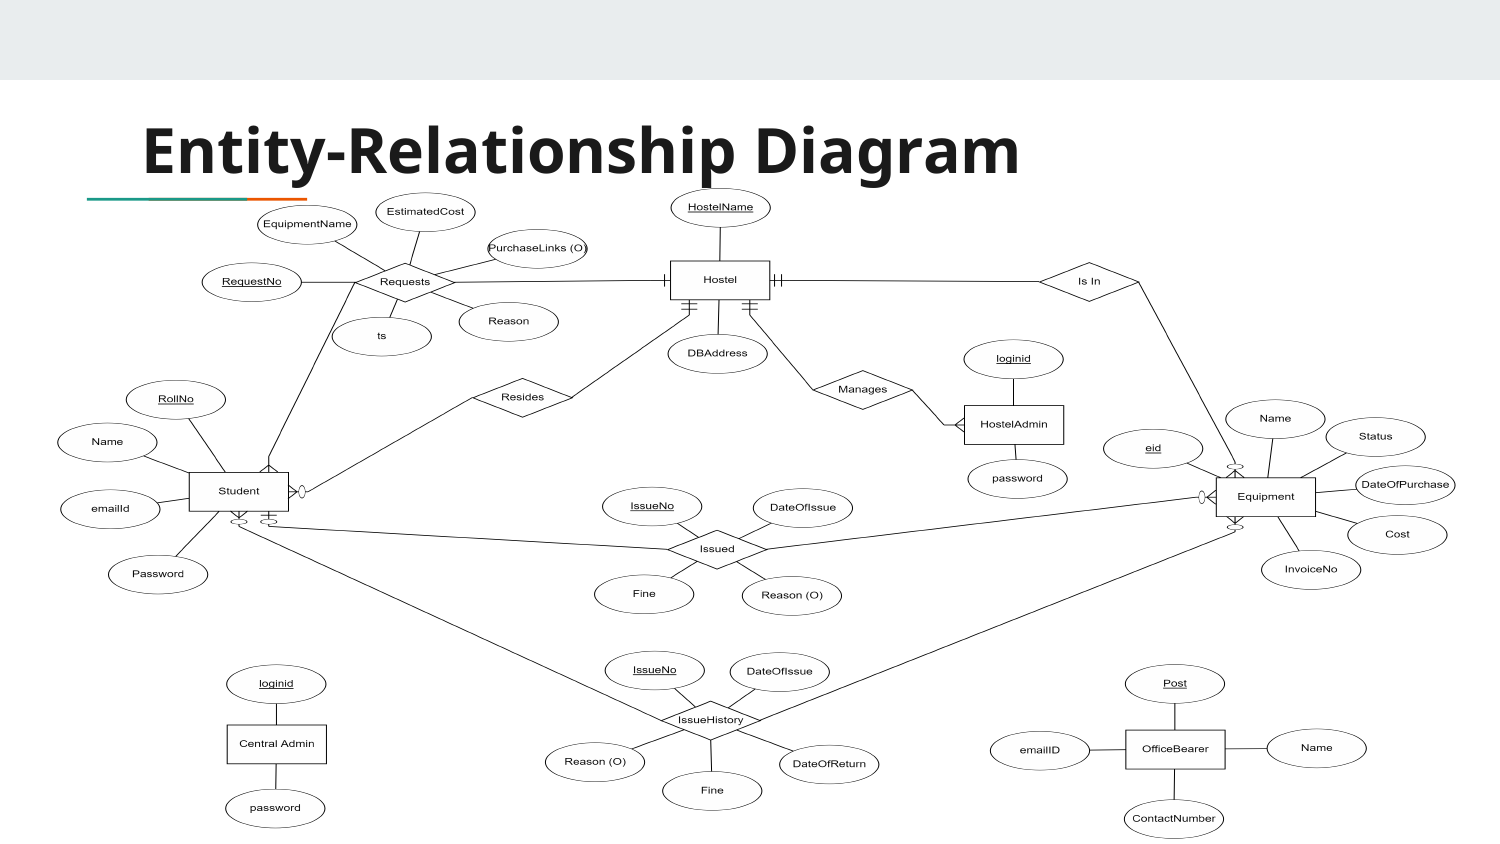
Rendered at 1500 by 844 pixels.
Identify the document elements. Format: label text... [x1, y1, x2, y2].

title Entity-Relationship Diagram [126, 96, 1388, 182]
picture [51, 183, 1463, 844]
